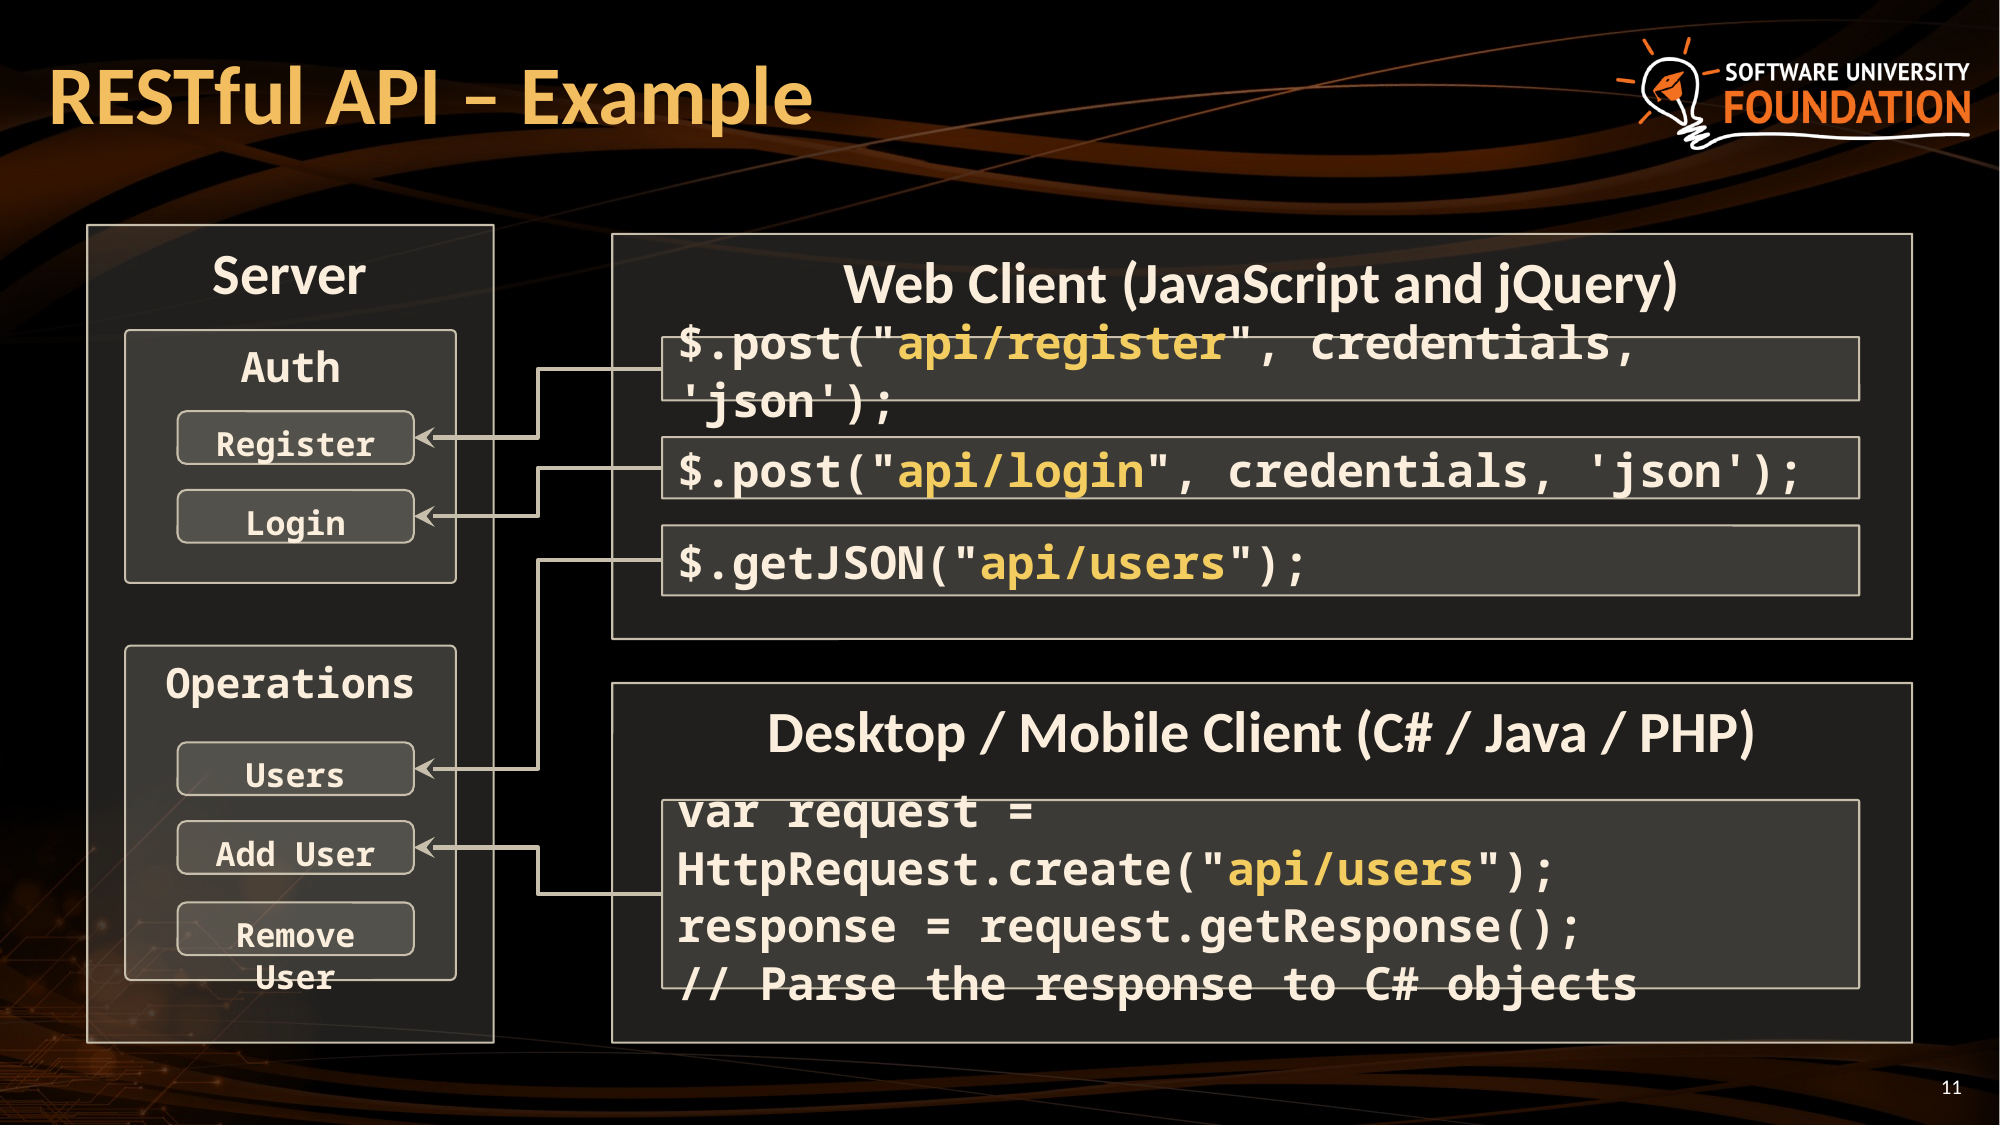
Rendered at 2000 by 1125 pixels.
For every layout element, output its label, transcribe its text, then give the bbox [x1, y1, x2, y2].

text_box Login [177, 489, 414, 543]
text_box Add User [177, 821, 414, 874]
text_box Server [87, 224, 494, 1043]
text_box $.post("api/login", credentials, 'json'); [662, 437, 1860, 499]
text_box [413, 467, 663, 517]
text_box $.getJSON("api/users"); [662, 525, 1860, 596]
text_box $.post("api/register", credentials, 'json'); [662, 337, 1860, 401]
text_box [413, 560, 663, 769]
text_box var request = HttpRequest.create("api/users"); response = request.getResponse(); // Parse the response to C# objects [662, 799, 1860, 989]
text_box Desktop / Mobile Client (C# / Java / PHP) [612, 682, 1913, 1043]
text_box Remove User [177, 902, 414, 956]
text_box Operations [125, 645, 456, 981]
text_box Register [177, 411, 414, 464]
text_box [413, 847, 663, 895]
text_box Users [177, 742, 414, 796]
picture [0, 0, 2000, 1125]
text_box Auth [125, 330, 456, 583]
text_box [413, 368, 663, 438]
slide_number 11 [1897, 1070, 1968, 1103]
title RESTful API – Example [30, 6, 1602, 189]
text_box Web Client (JavaScript and jQuery) [612, 233, 1913, 639]
